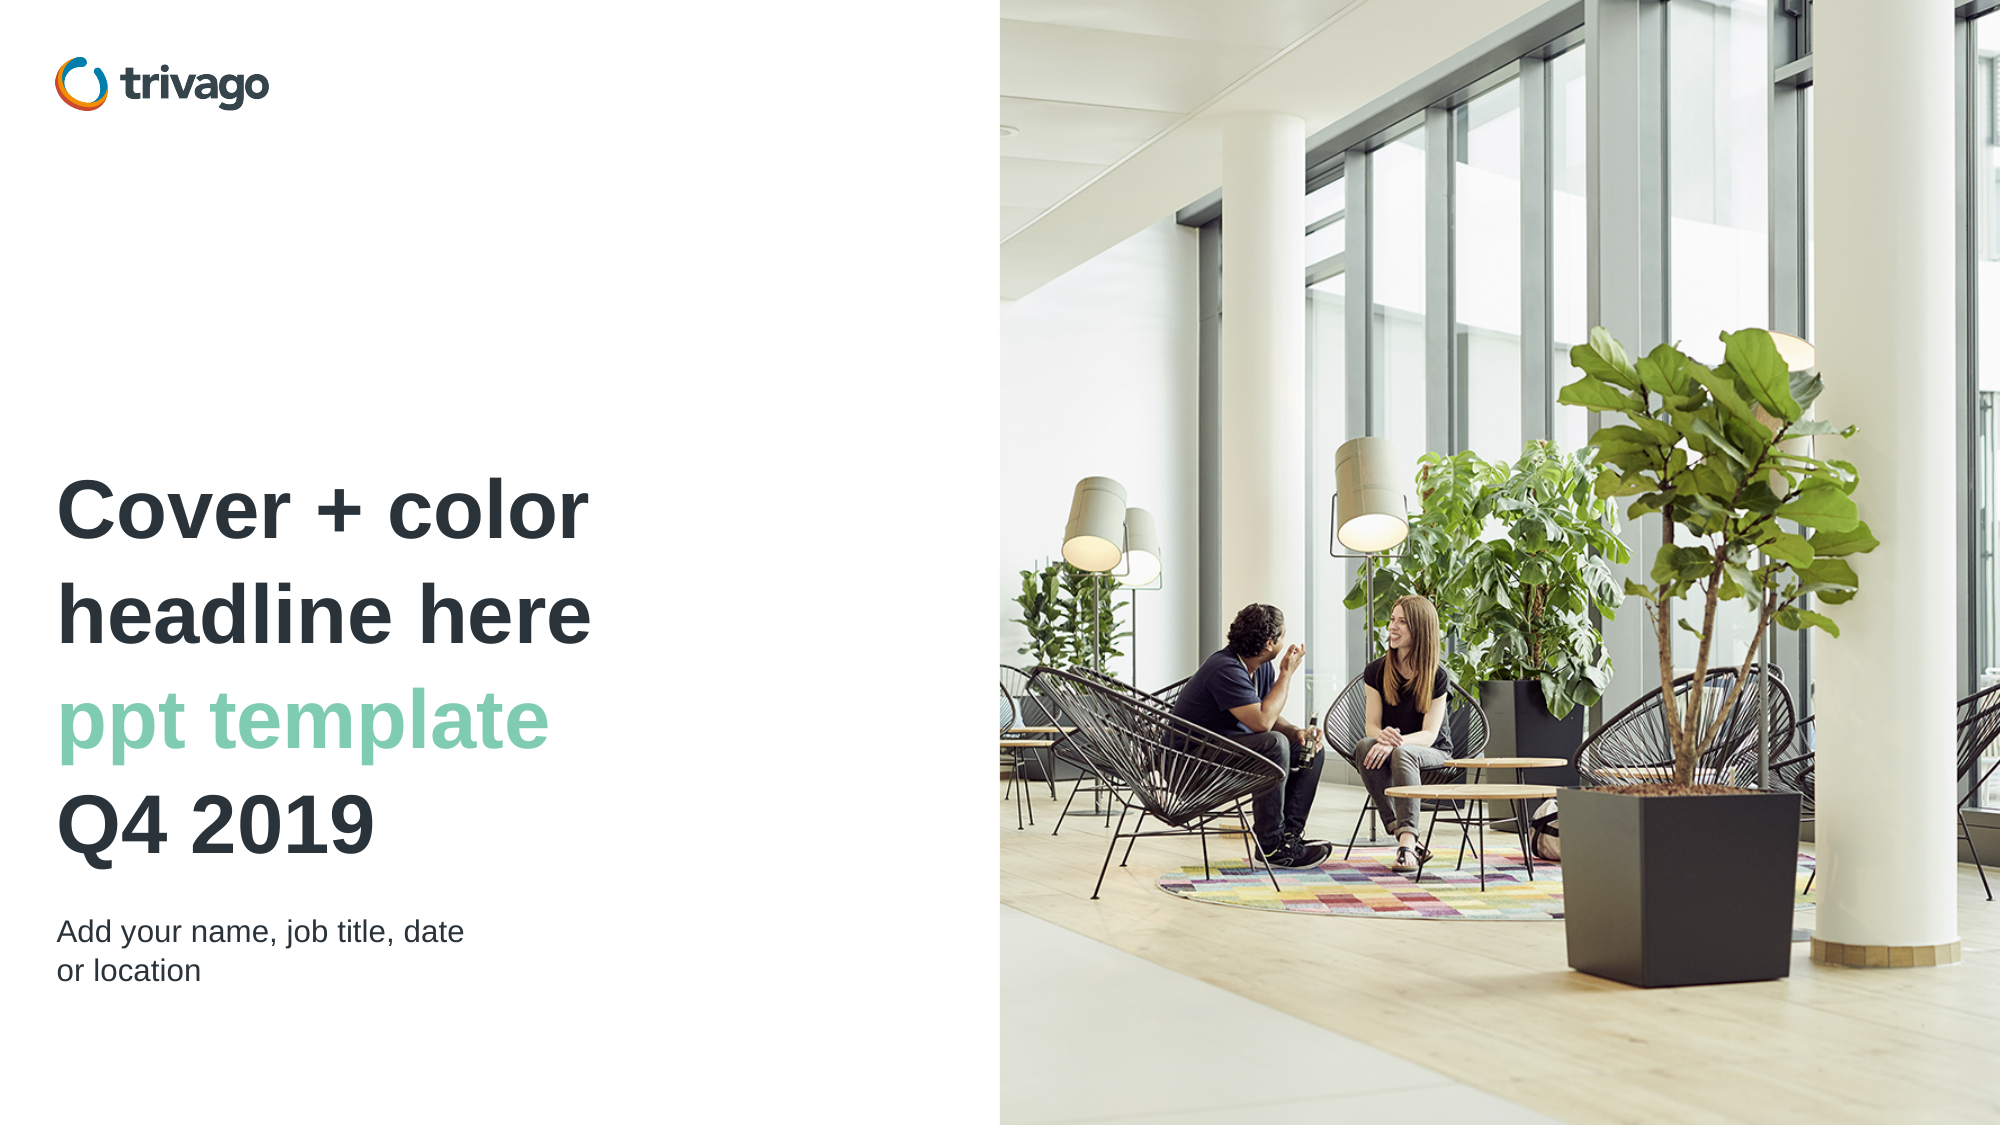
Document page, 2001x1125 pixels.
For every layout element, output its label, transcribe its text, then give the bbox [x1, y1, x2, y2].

picture [999, 0, 2000, 1125]
title Cover + color headline here ppt template Q4 2019 [56, 228, 818, 870]
picture [55, 57, 269, 111]
list Add your name, job title, date or location [56, 911, 818, 1041]
